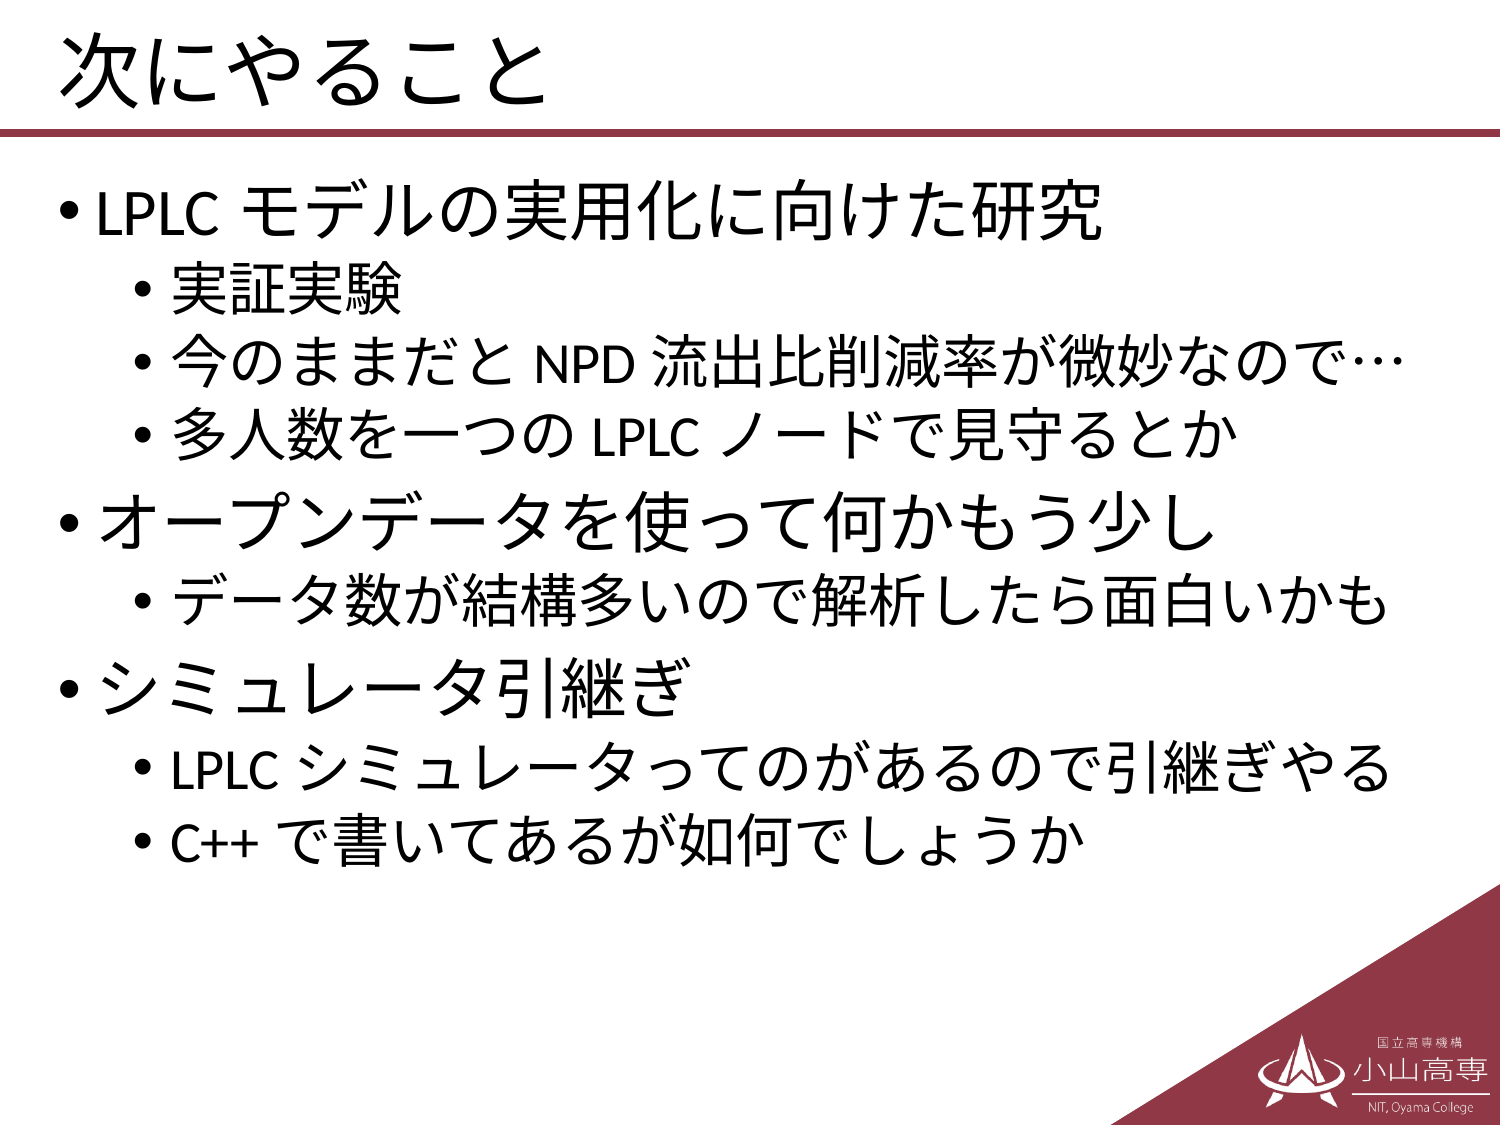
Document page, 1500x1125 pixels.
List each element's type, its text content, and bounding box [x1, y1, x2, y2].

picture [1112, 885, 1500, 1125]
picture [0, 129, 1500, 137]
list LPLCモデルの実用化に向けた研究 実証実験 今のままだとNPD流出比削減率が微妙なので… 多人数を一つのLPLCノードで見守るとか オープンデータを使って何かもう少し データ数が結構多いので解析したら面白いかも シミュレータ引継ぎ LPLCシミュレータってのがあるので引継ぎやる C++で書いてあるが如何でしょうか [42, 170, 1443, 938]
title 次にやること [42, 20, 1294, 130]
